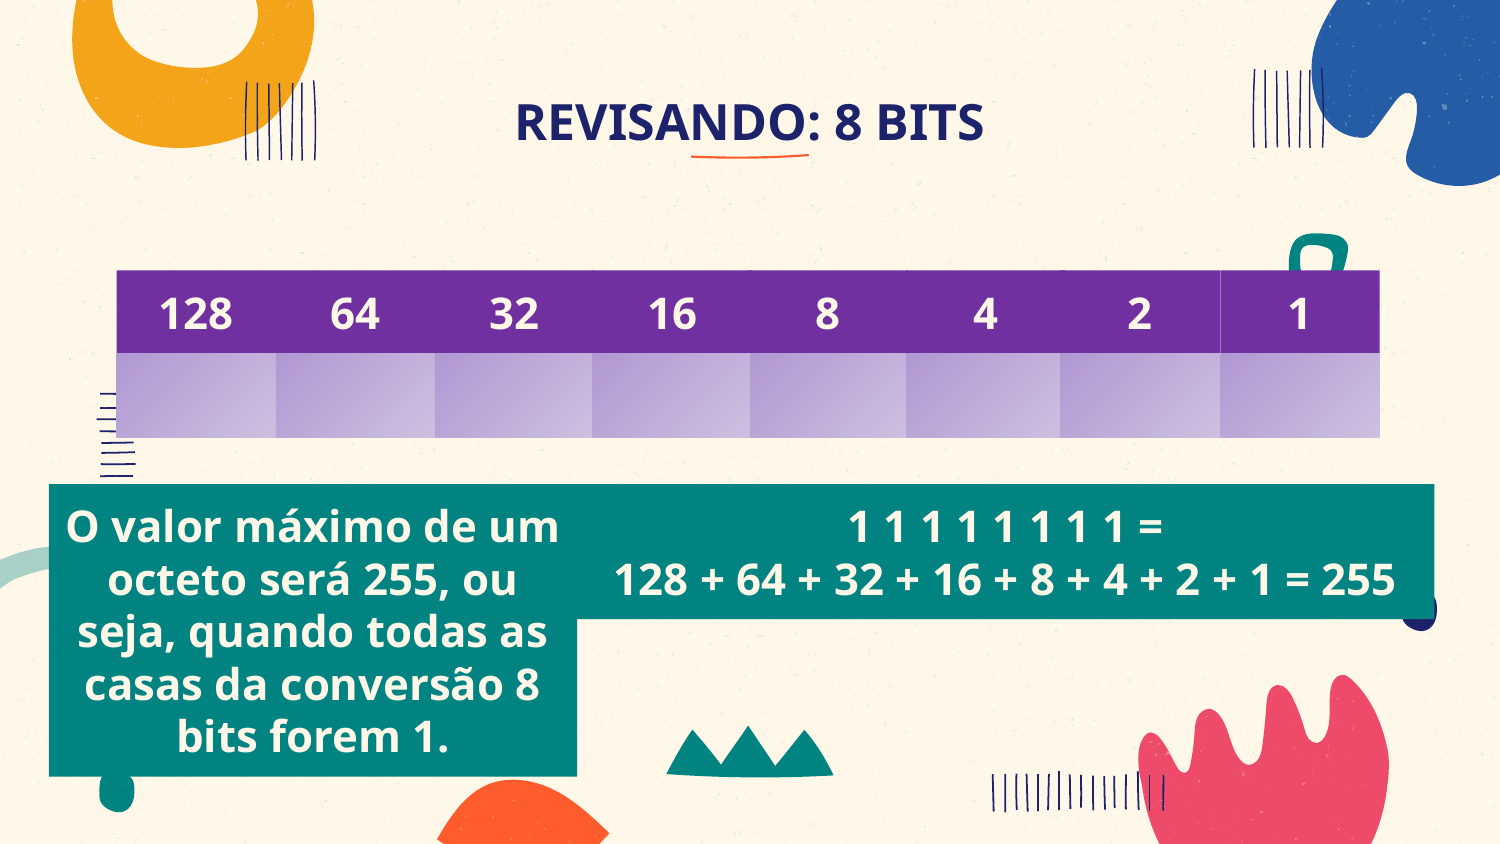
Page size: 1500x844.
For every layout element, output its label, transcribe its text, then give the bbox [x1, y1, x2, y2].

text_box [749, 353, 906, 438]
picture [0, 0, 1500, 844]
text_box [275, 353, 434, 438]
text_box [1220, 353, 1380, 438]
text_box [434, 353, 592, 438]
text_box [666, 725, 834, 778]
text_box O valor máximo de um octeto será 255, ou seja, quando todas as casas da conversão 8 bits forem 1. [48, 484, 578, 777]
text_box [1060, 353, 1220, 438]
text_box 32 [434, 270, 592, 353]
text_box 1 [1220, 270, 1380, 353]
text_box [906, 353, 1060, 438]
text_box 4 [906, 270, 1060, 353]
text_box 2 [1060, 270, 1220, 353]
text_box 1 1 1 1 1 1 1 1 = 128 + 64 + 32 + 16 + 8 + 4 + 2 + 1 = 255 [577, 484, 1435, 620]
text_box 8 [748, 270, 906, 353]
text_box 128 [116, 270, 275, 353]
text_box [116, 353, 275, 438]
title REVISANDO: 8 BITS [290, 82, 1210, 158]
text_box 64 [275, 270, 434, 353]
text_box 16 [592, 270, 748, 353]
text_box [691, 154, 809, 159]
text_box [592, 353, 749, 438]
